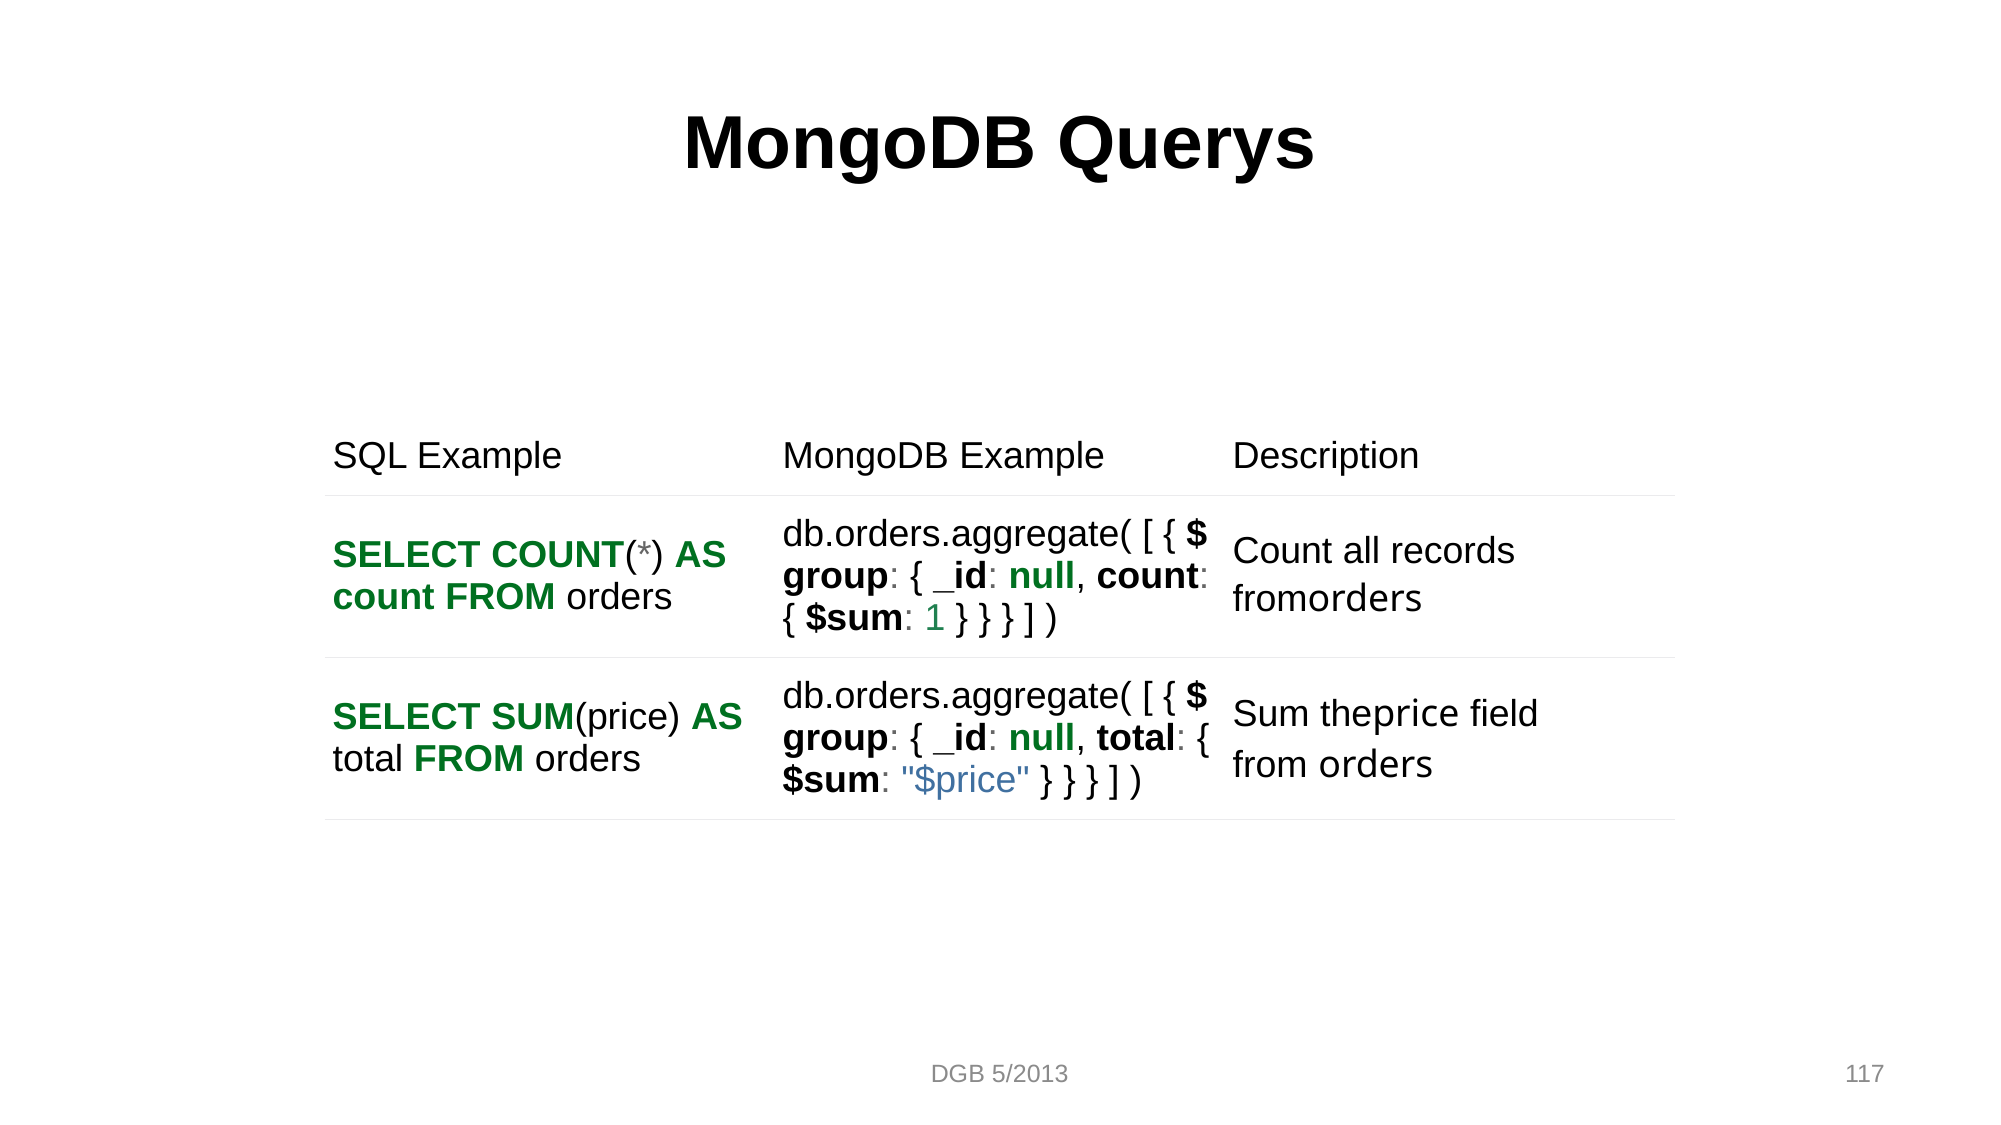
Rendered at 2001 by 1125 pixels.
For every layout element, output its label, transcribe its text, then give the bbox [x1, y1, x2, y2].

title MongoDB Querys [99, 45, 1900, 233]
table_cell db.orders.aggregate( [ { $group: { _id: null, count: { $sum: 1 } } } ] ) [775, 496, 1225, 657]
table_cell db.orders.aggregate( [ { $group: { _id: null, total: { $sum: "$price" } } } ] ) [775, 658, 1225, 819]
table_header SQL Example [325, 427, 775, 495]
slide_number 117 [1433, 1042, 1900, 1103]
table_cell SELECT SUM(price) AS total FROM orders [325, 658, 775, 819]
table_header MongoDB Example [775, 427, 1225, 495]
table_cell Sum theprice field from orders [1225, 658, 1675, 819]
footer DGB 5/2013 [683, 1042, 1317, 1103]
table_header Description [1225, 427, 1675, 495]
table_cell Count all records fromorders [1225, 496, 1675, 657]
table_cell SELECT COUNT(*) AS count FROM orders [325, 496, 775, 657]
